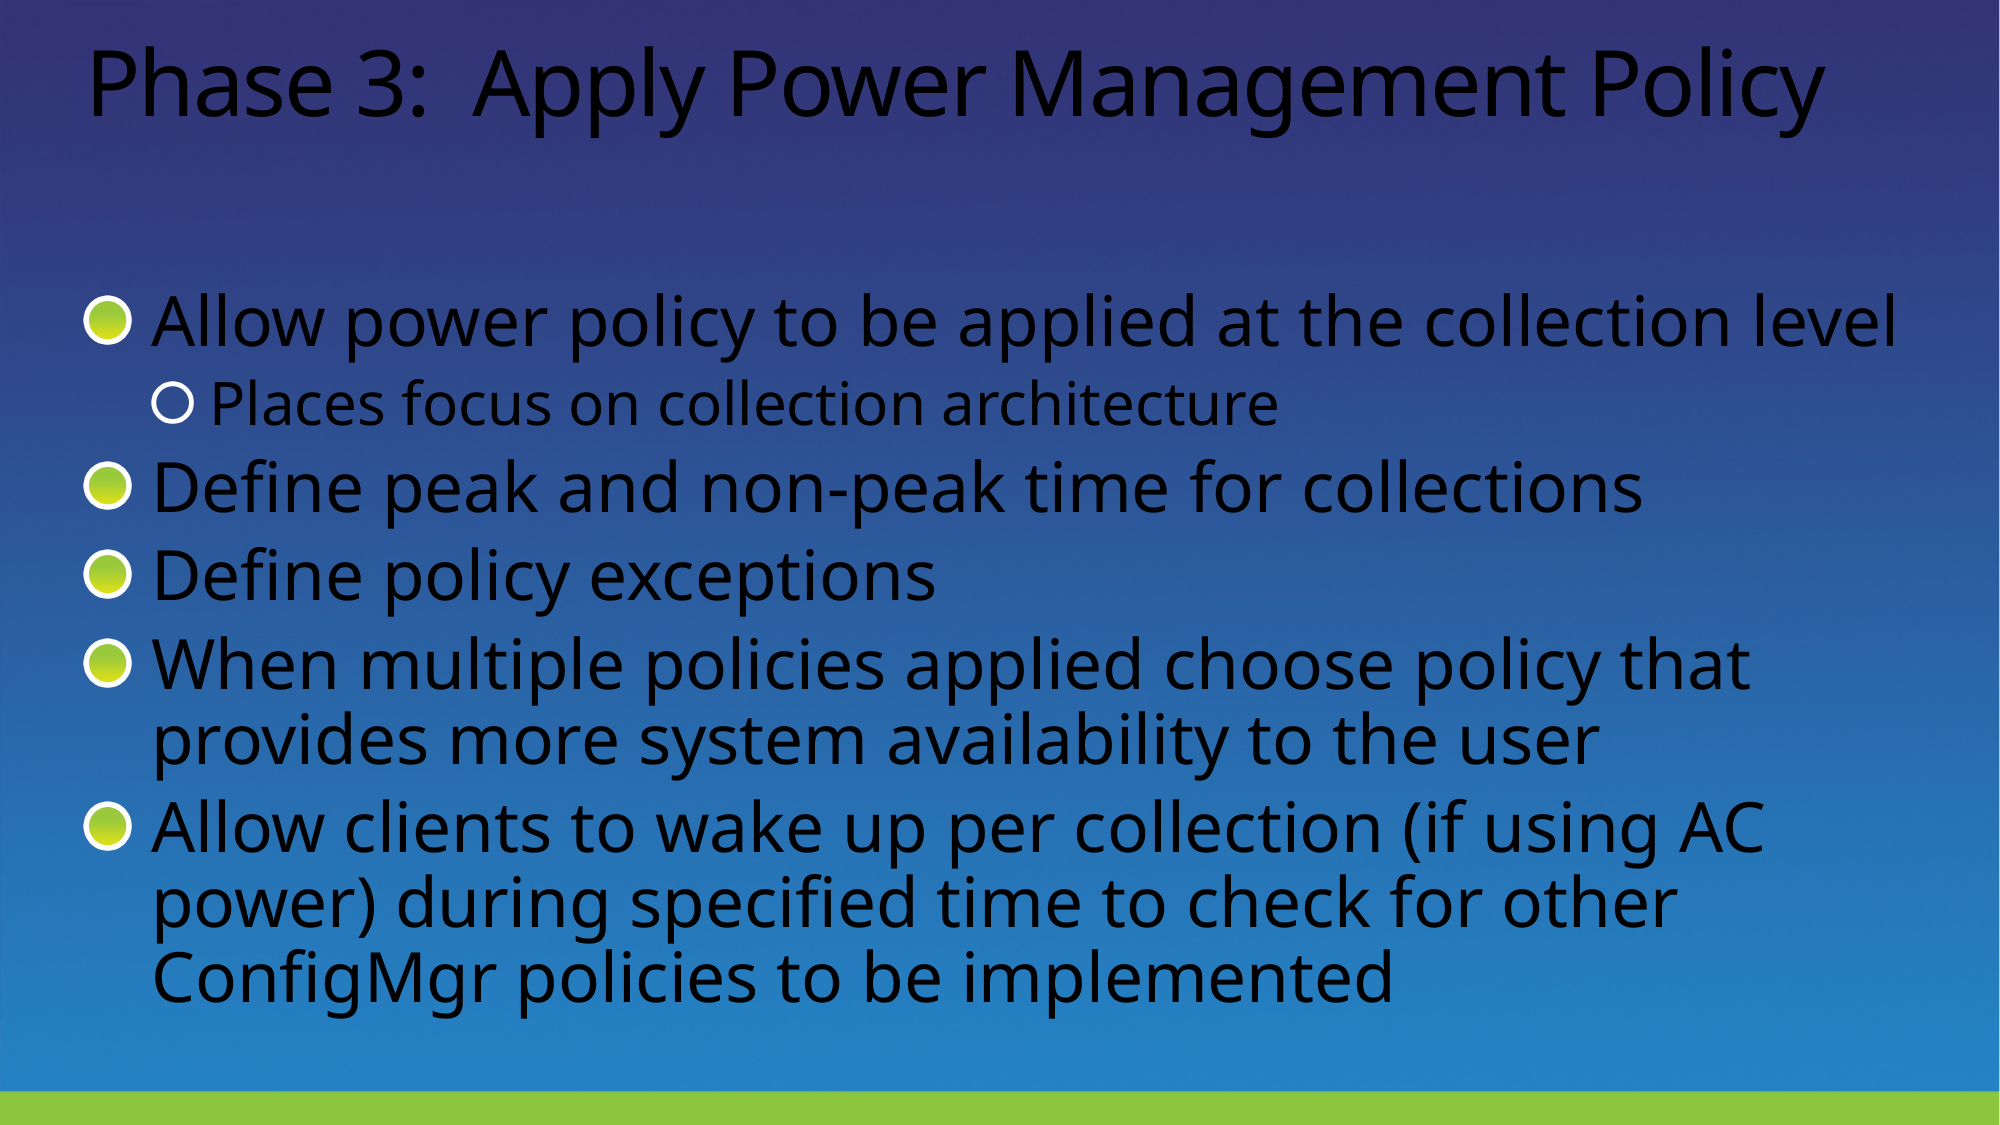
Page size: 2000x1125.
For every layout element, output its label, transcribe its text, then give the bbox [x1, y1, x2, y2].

list Allow power policy to be applied at the collection level Places focus on collection architecture Define peak and non-peak time for collections Define policy exceptions When multiple policies applied choose policy that provides more system availability to the user Allow clients to wake up per collection (if using AC power) during specified time to check for other ConfigMgr policies to be implemented [83, 287, 1917, 1075]
picture [0, 0, 2000, 1125]
title Phase 3: Apply Power Management Policy [85, 37, 1914, 138]
